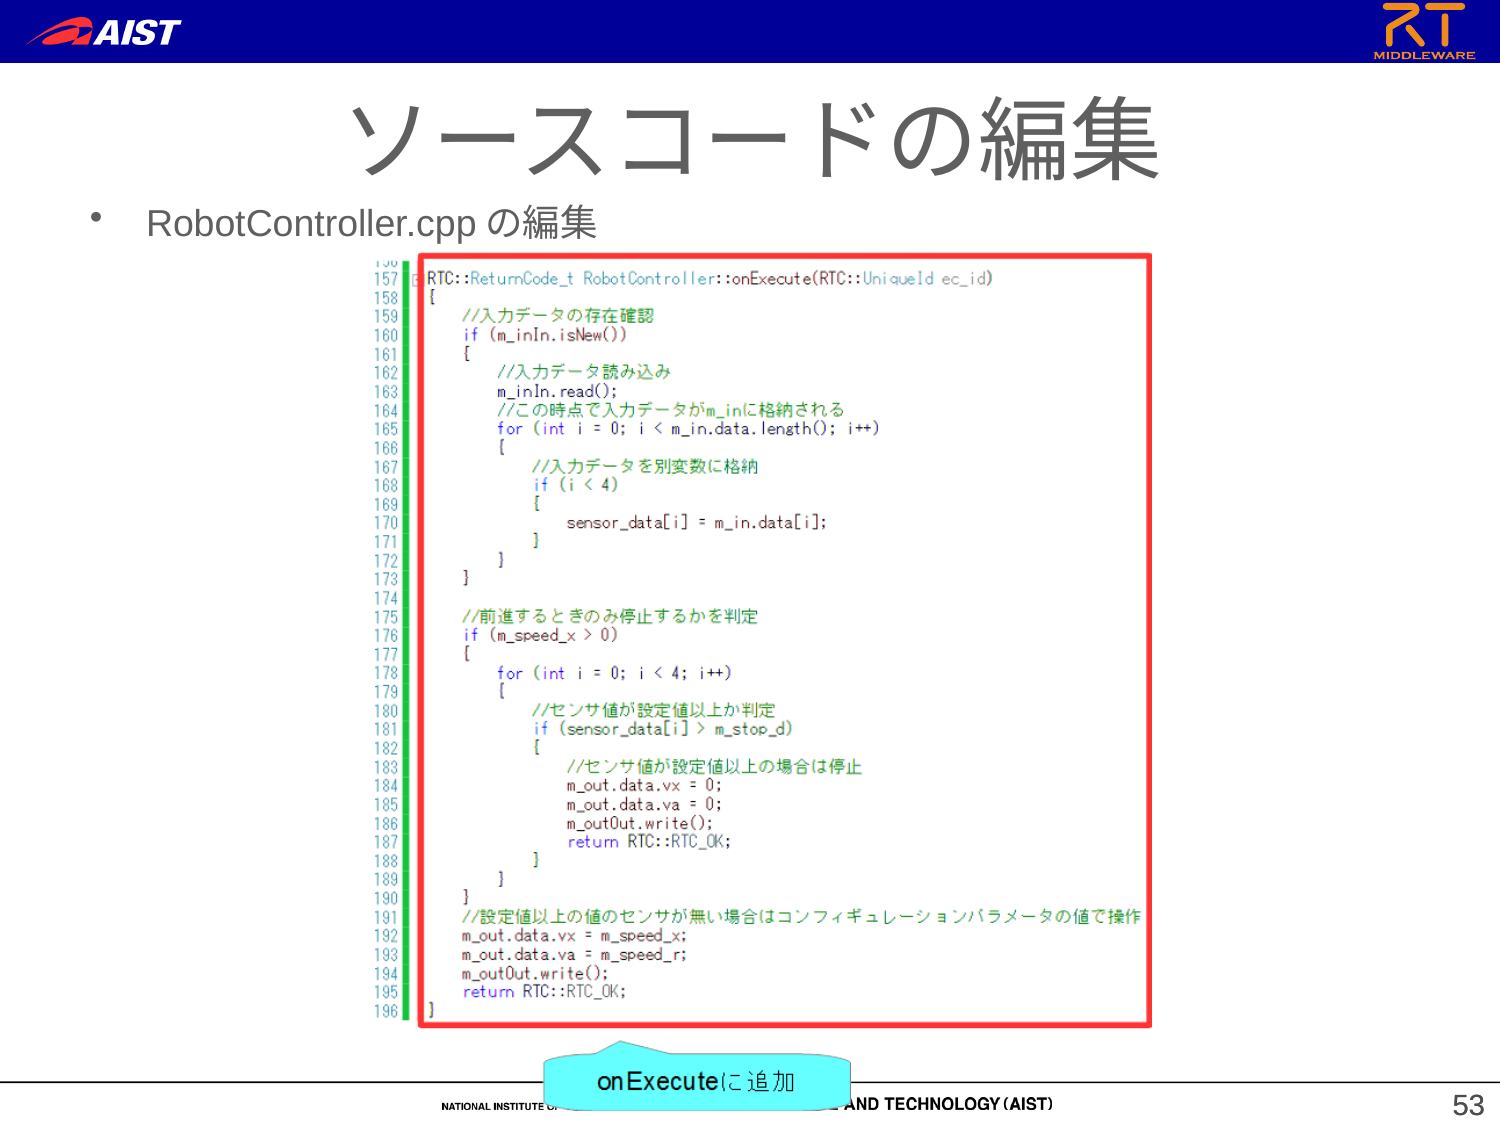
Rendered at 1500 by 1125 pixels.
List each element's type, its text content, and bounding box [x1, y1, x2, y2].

text_box RobotController.cppの編集 [74, 200, 1407, 497]
text_box 53 [1149, 1078, 1500, 1125]
title ソースコードの編集 [29, 66, 1474, 208]
picture [367, 252, 1152, 1111]
picture [0, 0, 1500, 63]
